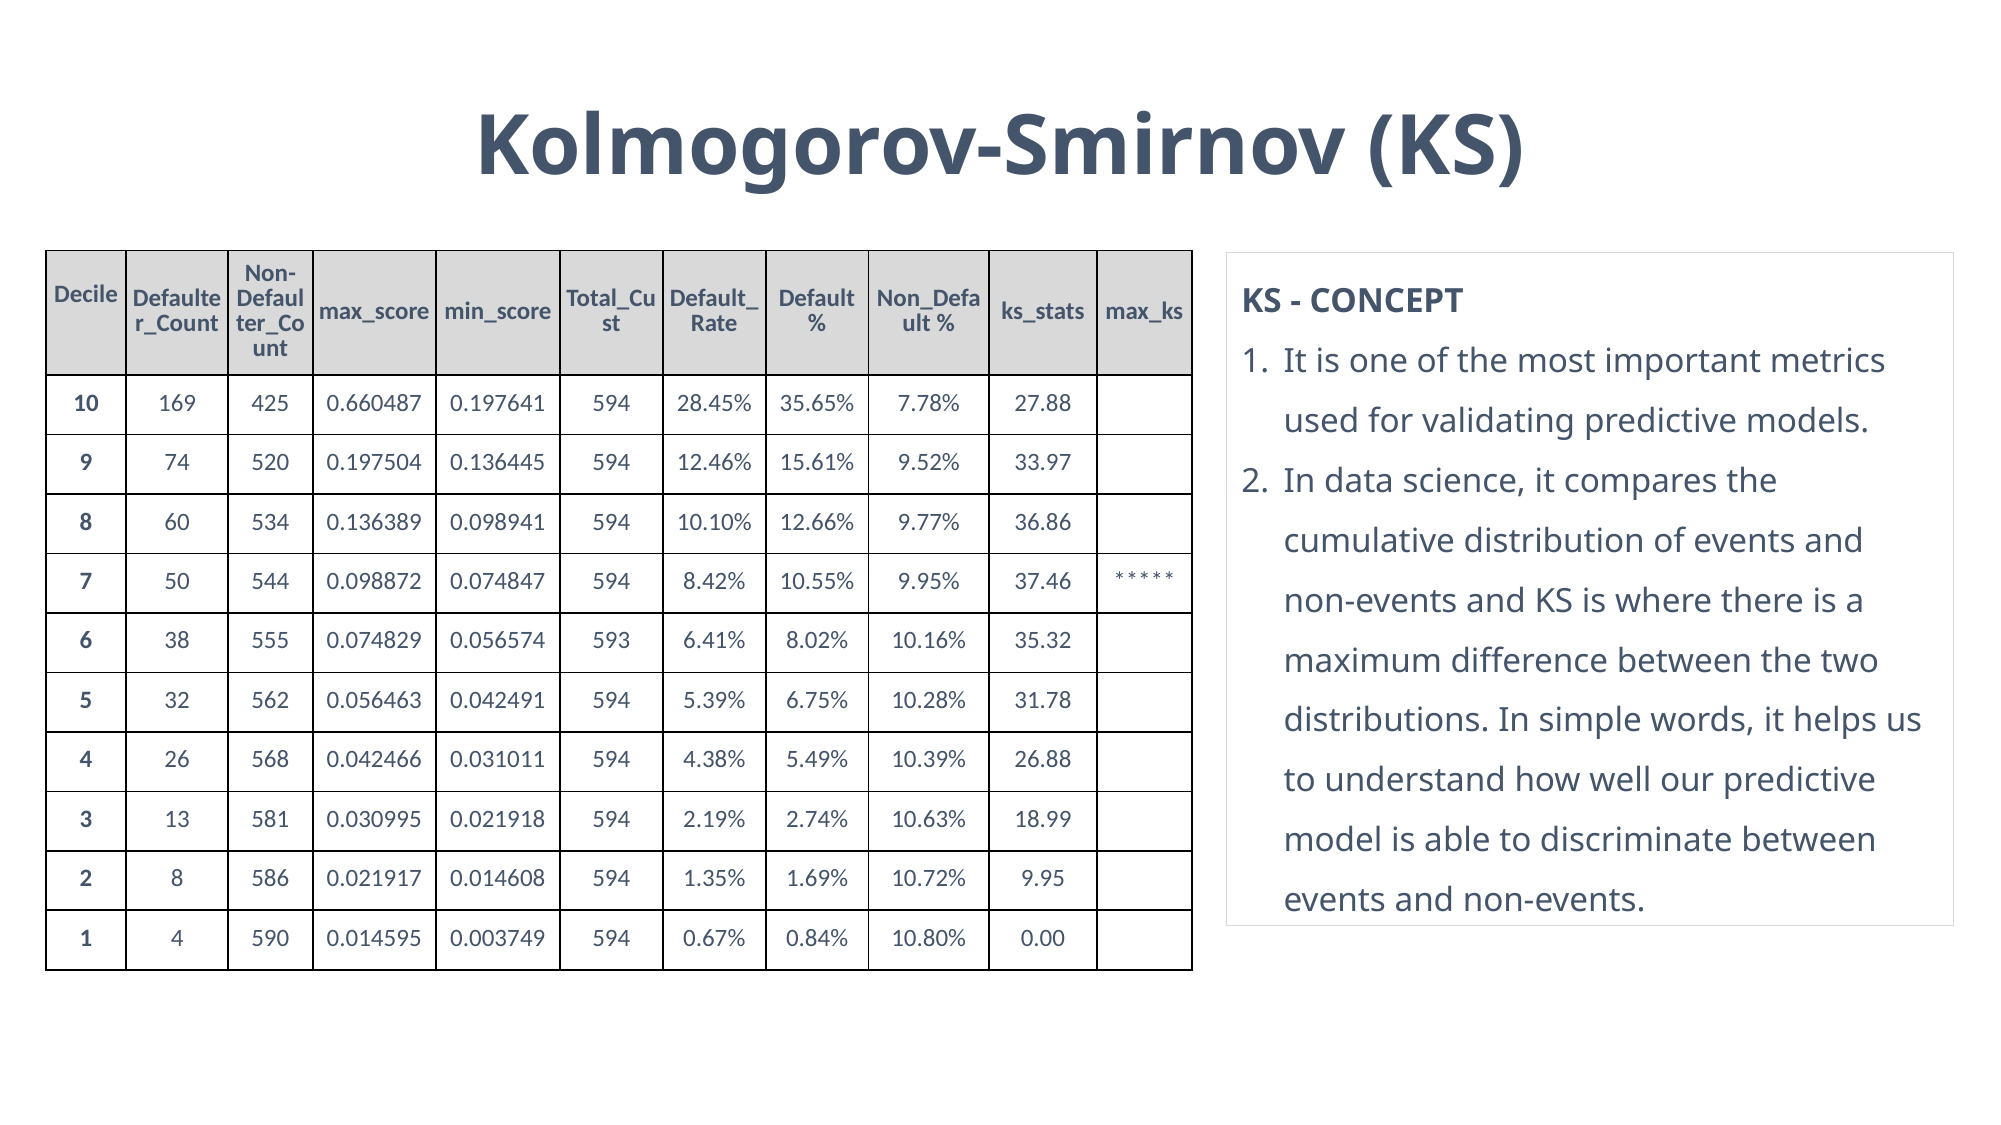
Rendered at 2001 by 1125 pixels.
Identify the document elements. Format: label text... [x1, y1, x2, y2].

table_cell 26 [127, 733, 227, 791]
table_cell 32 [127, 673, 227, 731]
table_cell 0.098941 [437, 495, 559, 553]
table_cell 568 [229, 733, 312, 791]
table_cell 10.10% [664, 495, 765, 553]
table_cell 0.67% [664, 911, 765, 969]
table_cell 10.39% [869, 733, 988, 791]
table_header Defaulter_Count [127, 251, 227, 374]
table_cell 4 [127, 911, 227, 969]
table_cell 169 [127, 376, 227, 434]
table_header ks_stats [990, 251, 1096, 374]
table_cell 0.021917 [314, 852, 435, 909]
table_cell 10.63% [869, 792, 988, 850]
table_cell 8 [47, 495, 125, 553]
text_box Kolmogorov-Smirnov (KS) [459, 83, 1541, 199]
table_cell 2 [47, 852, 125, 909]
table_cell 1.35% [664, 852, 765, 909]
table_cell 9.95% [869, 554, 988, 612]
table_cell 37.46 [990, 554, 1096, 612]
table_cell 7.78% [869, 376, 988, 434]
table_cell 60 [127, 495, 227, 553]
table_cell 0.056463 [314, 673, 435, 731]
table_cell 0.84% [767, 911, 868, 969]
table_cell 6.41% [664, 614, 765, 672]
table_cell 8.02% [767, 614, 868, 672]
table_cell 31.78 [990, 673, 1096, 731]
table_cell 0.197504 [314, 435, 435, 493]
table_cell 594 [561, 435, 662, 493]
table_header Non_Default % [869, 251, 988, 374]
table_cell 0.003749 [437, 911, 559, 969]
table_cell 0.056574 [437, 614, 559, 672]
table_header min_score [437, 251, 559, 374]
table_cell 8 [127, 852, 227, 909]
table_cell [1098, 673, 1191, 731]
table_cell 1.69% [767, 852, 868, 909]
table_cell [1098, 792, 1191, 850]
table_cell 0.014595 [314, 911, 435, 969]
table_cell 50 [127, 554, 227, 612]
table_cell 0.074847 [437, 554, 559, 612]
table_cell 0.014608 [437, 852, 559, 909]
table_cell 0.030995 [314, 792, 435, 850]
table_cell 74 [127, 435, 227, 493]
table_cell 594 [561, 792, 662, 850]
table_cell 10.28% [869, 673, 988, 731]
table_cell [1098, 376, 1191, 434]
table_header Default % [767, 251, 868, 374]
table_cell 594 [561, 376, 662, 434]
table_cell 35.32 [990, 614, 1096, 672]
table_cell 38 [127, 614, 227, 672]
table_cell 0.021918 [437, 792, 559, 850]
table_cell 9.95 [990, 852, 1096, 909]
table_cell 594 [561, 852, 662, 909]
table_cell 12.66% [767, 495, 868, 553]
text_box KS - CONCEPT It is one of the most important metrics used for validating predictive models. In data science, it compares the cumulative distribution of events and non-events and KS is where there is a maximum difference between the two distributions. In simple words, it helps us to understand how well our predictive model is able to discriminate between events and non-events. [1226, 252, 1954, 926]
table_cell 594 [561, 911, 662, 969]
table_cell 10.16% [869, 614, 988, 672]
table_cell 593 [561, 614, 662, 672]
table_cell 2.19% [664, 792, 765, 850]
table_cell 26.88 [990, 733, 1096, 791]
table_cell 555 [229, 614, 312, 672]
table_header Non-Defaulter_Count [229, 251, 312, 374]
table_cell 544 [229, 554, 312, 612]
table_cell 0.031011 [437, 733, 559, 791]
table_cell 9.52% [869, 435, 988, 493]
table_header Decile [47, 251, 125, 374]
table_cell 594 [561, 554, 662, 612]
table_cell 590 [229, 911, 312, 969]
table_cell 520 [229, 435, 312, 493]
table_cell 9.77% [869, 495, 988, 553]
table_cell 0.074829 [314, 614, 435, 672]
table_cell 581 [229, 792, 312, 850]
table_cell [1098, 733, 1191, 791]
table_cell 10.55% [767, 554, 868, 612]
table_cell 0.136445 [437, 435, 559, 493]
table_cell 15.61% [767, 435, 868, 493]
table_header max_score [314, 251, 435, 374]
table_header Total_Cust [561, 251, 662, 374]
table_cell 5.39% [664, 673, 765, 731]
table_cell 18.99 [990, 792, 1096, 850]
table_cell 12.46% [664, 435, 765, 493]
table_cell 10 [47, 376, 125, 434]
table_cell 0.197641 [437, 376, 559, 434]
table_cell 6 [47, 614, 125, 672]
table_cell 0.042491 [437, 673, 559, 731]
table_cell 0.660487 [314, 376, 435, 434]
table_cell [1098, 495, 1191, 553]
table_cell 594 [561, 673, 662, 731]
table_cell 6.75% [767, 673, 868, 731]
table_cell 35.65% [767, 376, 868, 434]
table_cell 3 [47, 792, 125, 850]
table_cell 27.88 [990, 376, 1096, 434]
table_cell 36.86 [990, 495, 1096, 553]
table_cell 534 [229, 495, 312, 553]
table_cell 586 [229, 852, 312, 909]
table_cell [1098, 614, 1191, 672]
table_cell 594 [561, 495, 662, 553]
table_cell 0.136389 [314, 495, 435, 553]
table_cell 9 [47, 435, 125, 493]
table_cell ***** [1098, 554, 1191, 612]
table_cell 5 [47, 673, 125, 731]
table_cell 0.042466 [314, 733, 435, 791]
table_header max_ks [1098, 251, 1191, 374]
table_cell 425 [229, 376, 312, 434]
table_cell 13 [127, 792, 227, 850]
table_cell 0.098872 [314, 554, 435, 612]
table_cell 5.49% [767, 733, 868, 791]
table_cell 594 [561, 733, 662, 791]
table_cell 8.42% [664, 554, 765, 612]
table_cell 10.72% [869, 852, 988, 909]
table_cell 28.45% [664, 376, 765, 434]
table_cell 33.97 [990, 435, 1096, 493]
table_header Default_Rate [664, 251, 765, 374]
table_cell 7 [47, 554, 125, 612]
table_cell 0.00 [990, 911, 1096, 969]
table_cell 4.38% [664, 733, 765, 791]
table_cell 2.74% [767, 792, 868, 850]
table_cell [1098, 435, 1191, 493]
table_cell 562 [229, 673, 312, 731]
table_cell 1 [47, 911, 125, 969]
table_cell 10.80% [869, 911, 988, 969]
table_cell [1098, 911, 1191, 969]
table_cell [1098, 852, 1191, 909]
table_cell 4 [47, 733, 125, 791]
